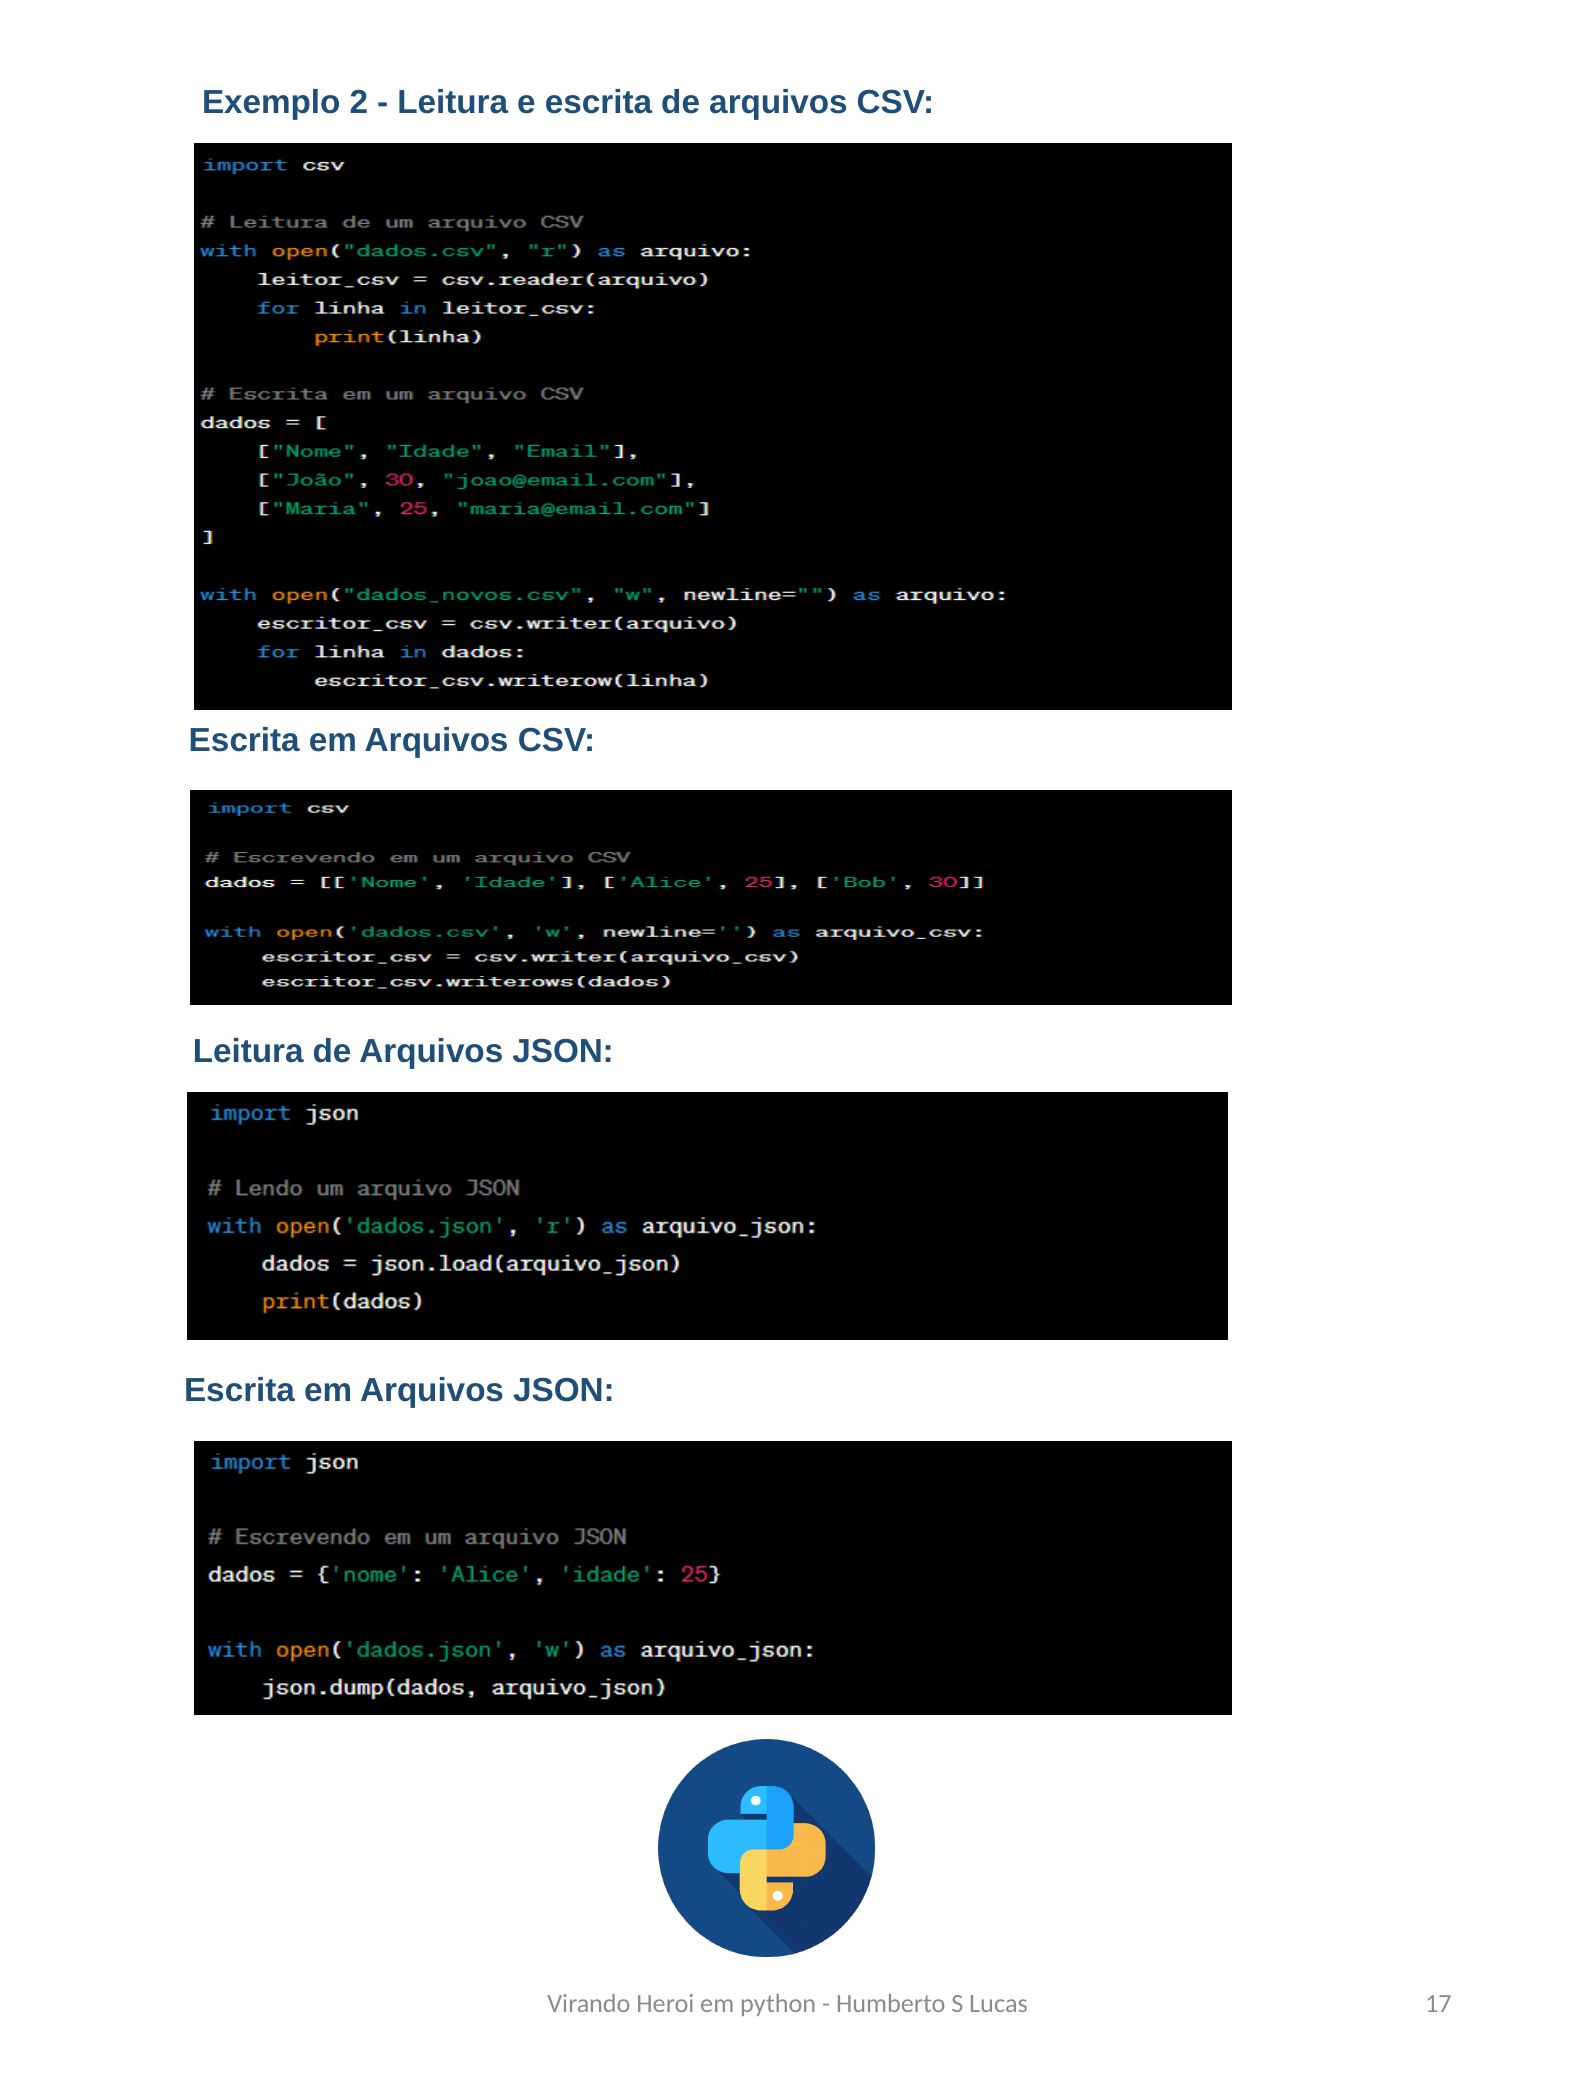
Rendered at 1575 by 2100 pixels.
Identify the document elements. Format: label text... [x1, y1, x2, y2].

text_box Exemplo 2 - Leitura e escrita de arquivos CSV: [187, 72, 1415, 128]
footer Virando Heroi em python - Humberto S Lucas [521, 1946, 1054, 2059]
text_box Escrita em Arquivos JSON: [169, 1361, 1397, 1416]
picture [194, 1441, 1232, 1715]
text_box Escrita em Arquivos CSV: [174, 710, 1401, 766]
picture [657, 1739, 875, 1957]
picture [190, 790, 1232, 1005]
picture [194, 143, 1232, 710]
text_box Leitura de Arquivos JSON: [178, 1022, 1449, 1077]
picture [187, 1092, 1229, 1340]
slide_number 17 [1112, 1946, 1467, 2059]
